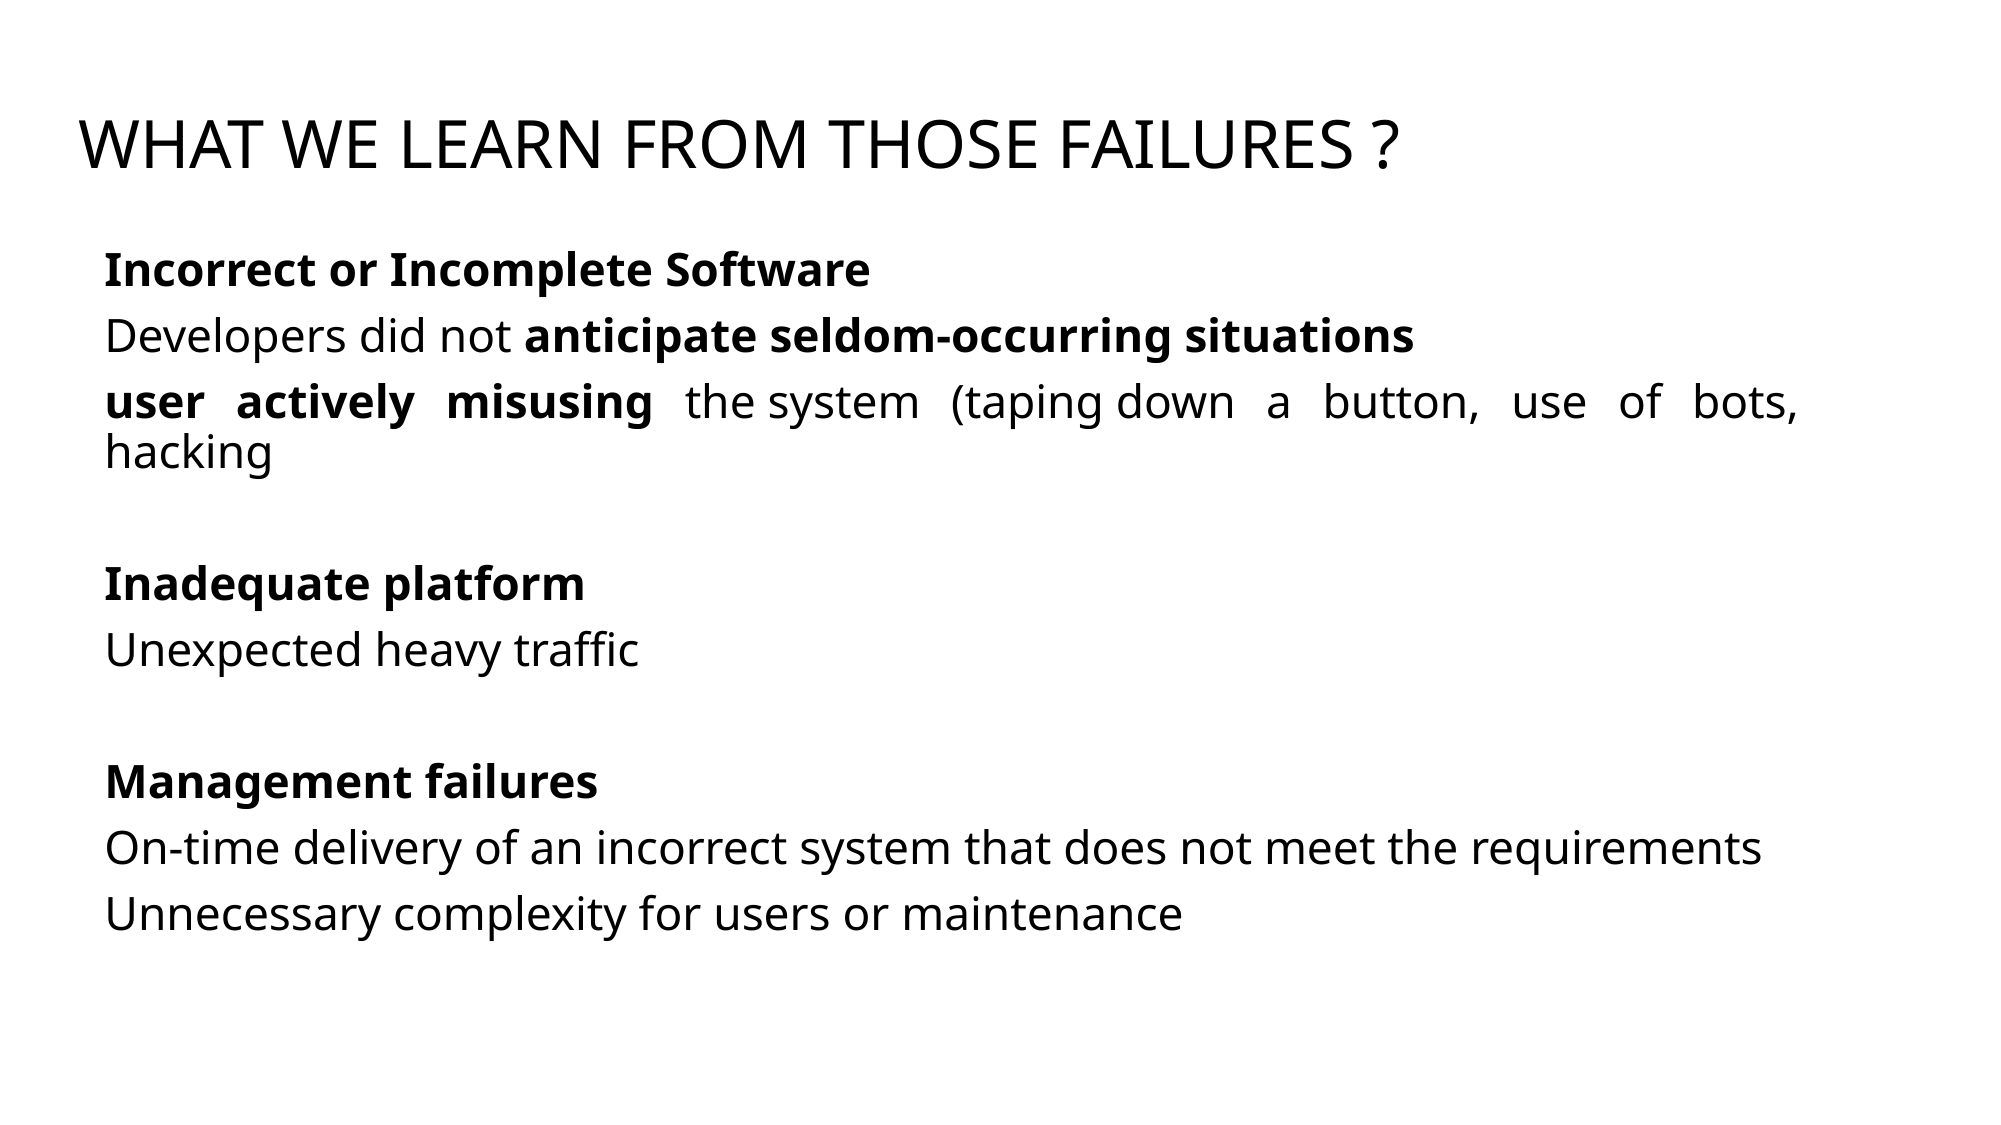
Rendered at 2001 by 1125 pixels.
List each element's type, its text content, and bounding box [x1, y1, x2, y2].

list Incorrect or Incomplete Software Developers did not anticipate seldom-occurring situations user actively misusing the system (taping down a button, use of bots, hacking Inadequate platform Unexpected heavy traffic Management failures On-time delivery of an incorrect system that does not meet the requirements Unnecessary complexity for users or maintenance [89, 239, 1815, 954]
title What WE LEARN from those failures ? [63, 38, 1789, 257]
